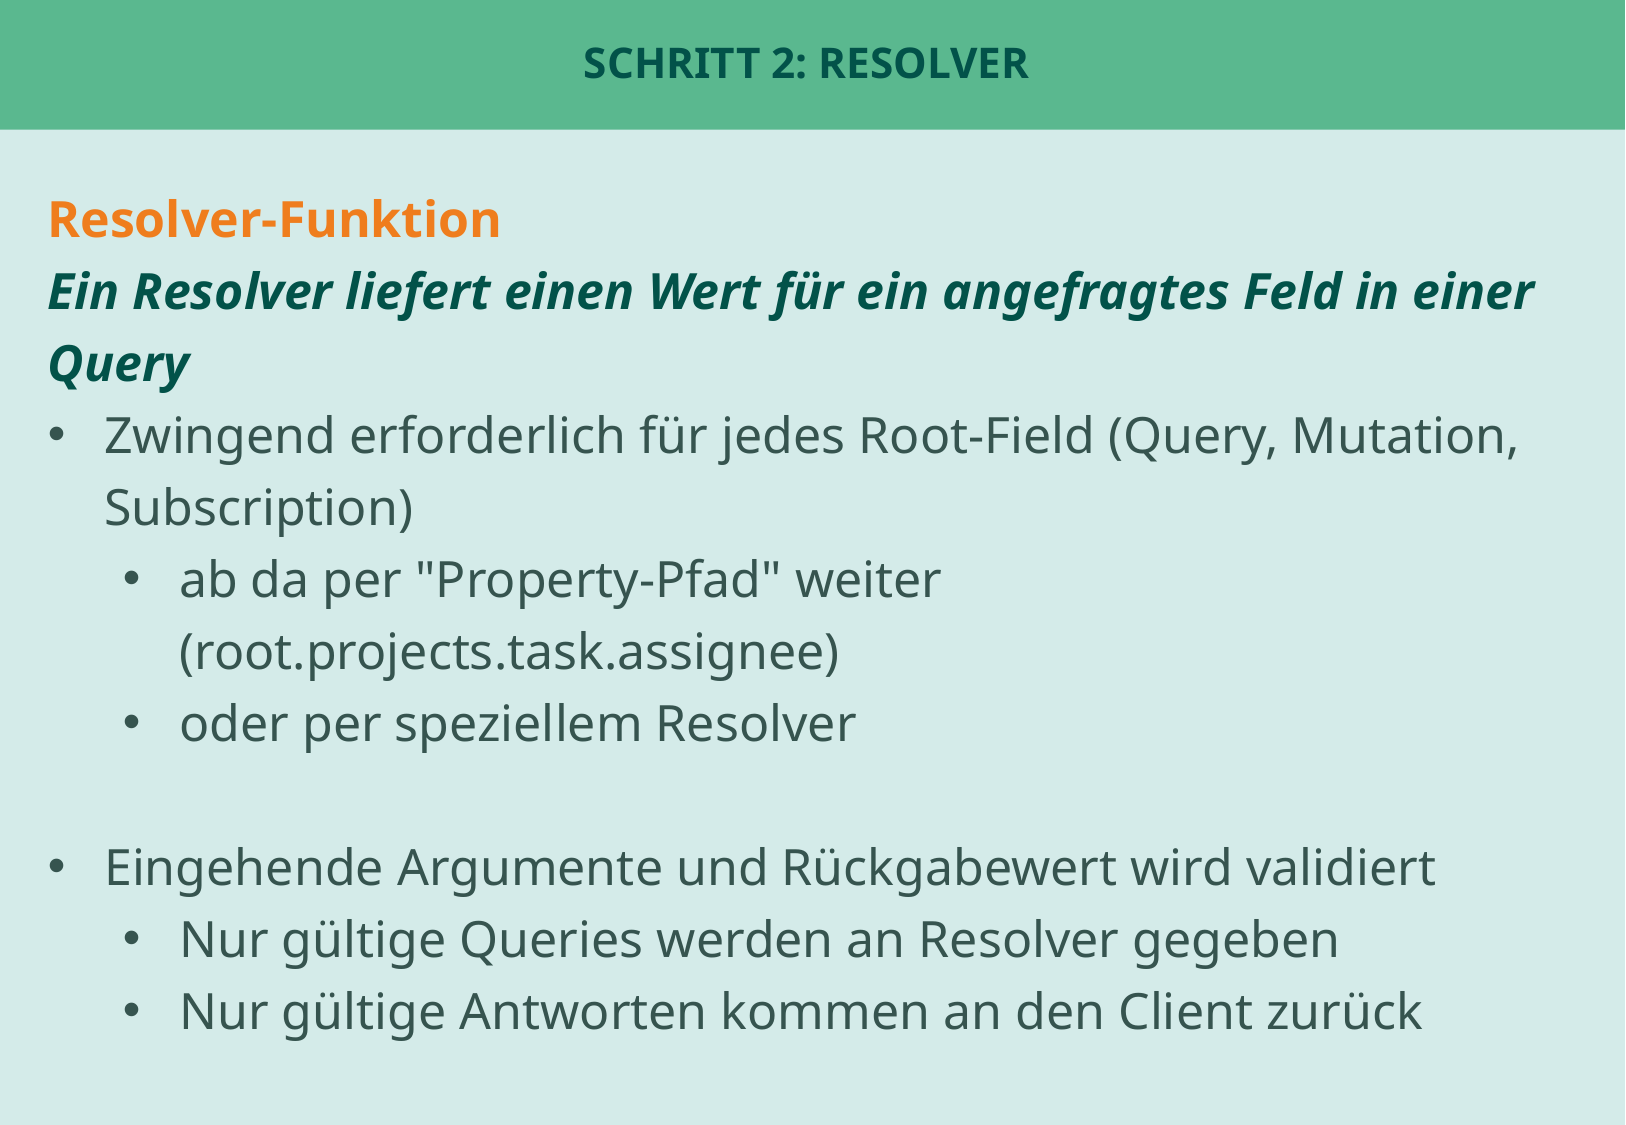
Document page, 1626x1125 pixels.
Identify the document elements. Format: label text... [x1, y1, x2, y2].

title Schritt 2: Resolver [0, 0, 1625, 130]
text_box Resolver-Funktion Ein Resolver liefert einen Wert für ein angefragtes Feld in einer Query Zwingend erforderlich für jedes Root-Field (Query, Mutation, Subscription) ab da per "Property-Pfad" weiter (root.projects.task.assignee) oder per speziellem Resolver Eingehende Argumente und Rückgabewert wird validiert Nur gültige Queries werden an Resolver gegeben Nur gültige Antworten kommen an den Client zurück [33, 168, 1592, 1047]
